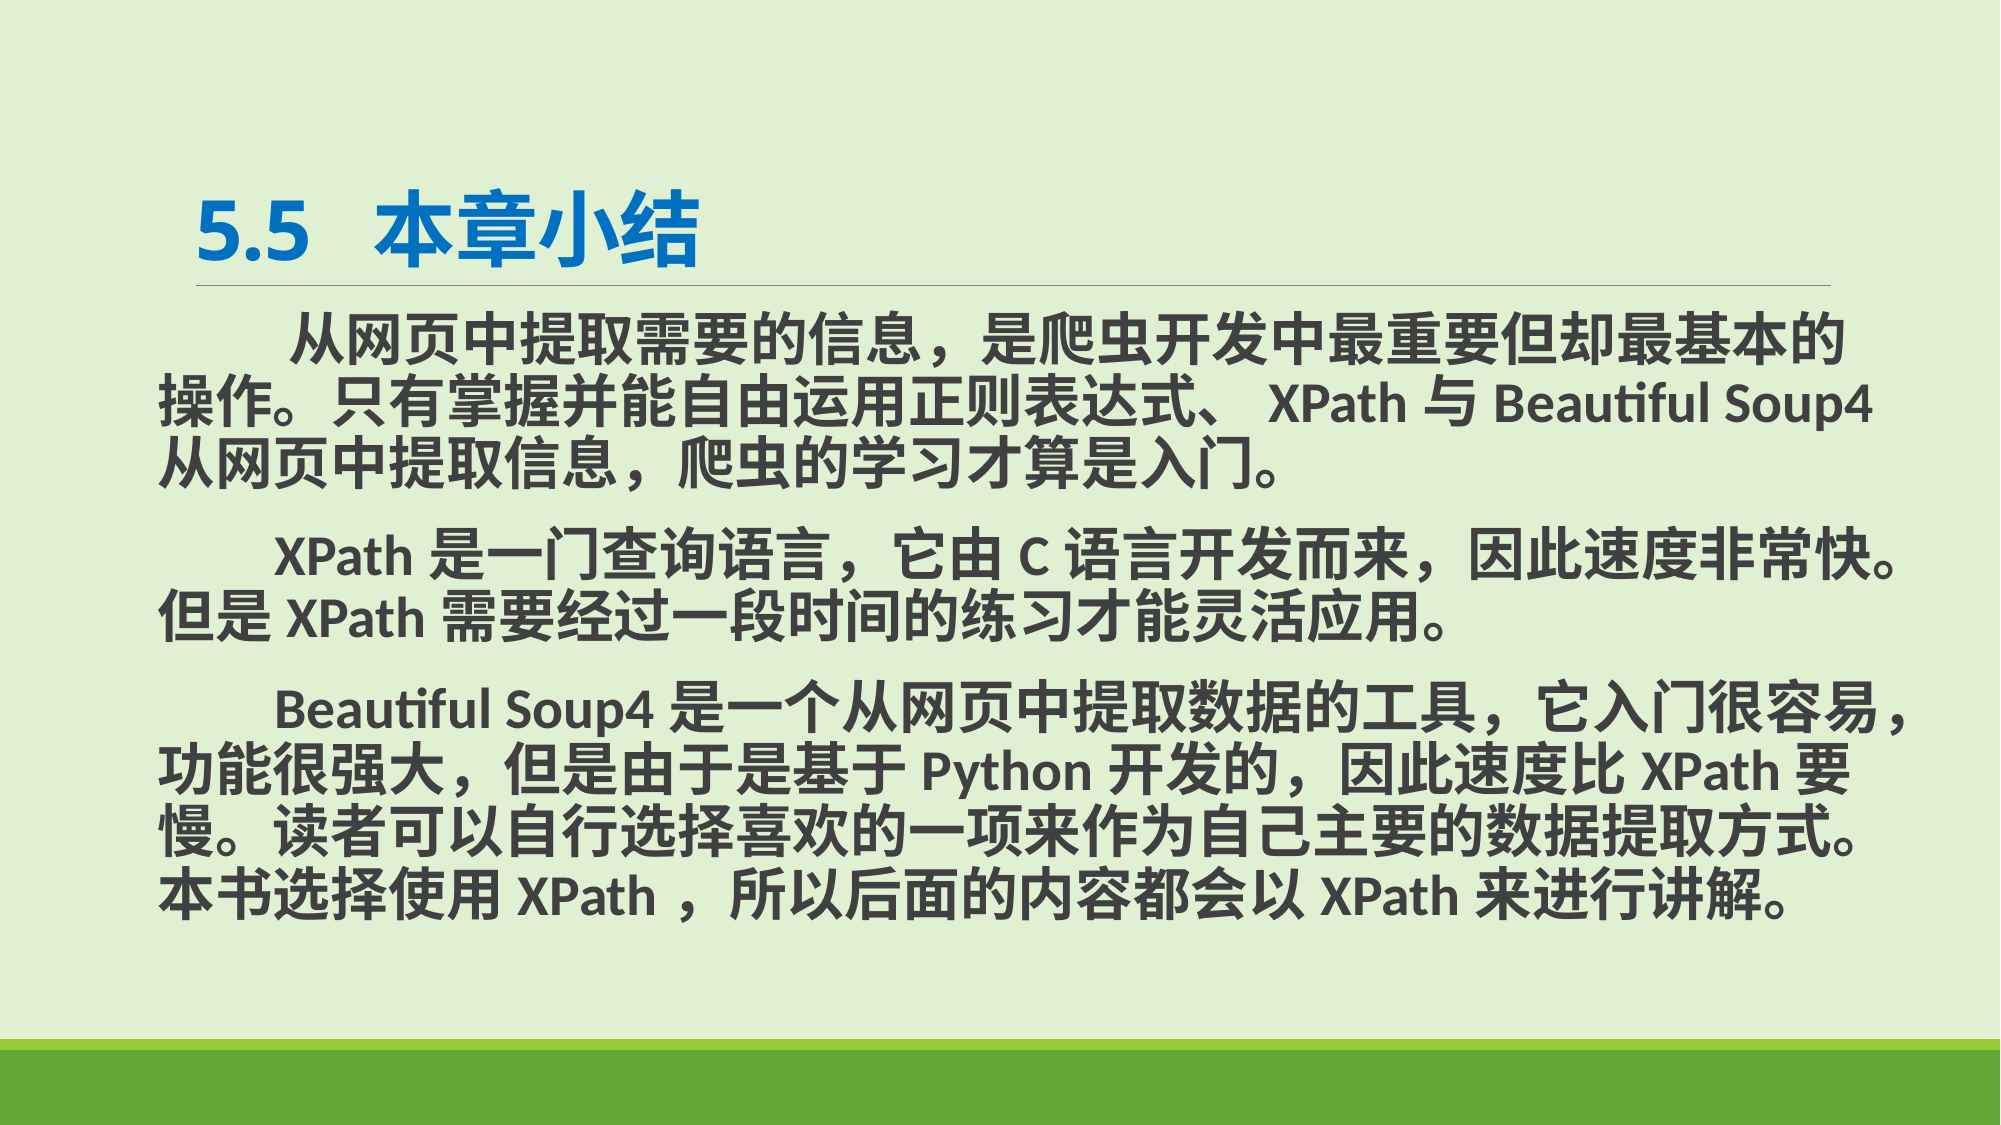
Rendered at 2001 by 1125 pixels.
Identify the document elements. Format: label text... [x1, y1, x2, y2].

title 5.5 本章小结 [180, 47, 1830, 285]
list 从网页中提取需要的信息，是爬虫开发中最重要但却最基本的操作。只有掌握并能自由运用正则表达式、XPath与Beautiful Soup4从网页中提取信息，爬虫的学习才算是入门。 XPath是一门查询语言，它由C语言开发而来，因此速度非常快。但是XPath需要经过一段时间的练习才能灵活应用。 Beautiful Soup4是一个从网页中提取数据的工具，它入门很容易，功能很强大，但是由于是基于Python开发的，因此速度比XPath要慢。读者可以自行选择喜欢的一项来作为自己主要的数据提取方式。本书选择使用XPath，所以后面的内容都会以XPath来进行讲解。 [142, 302, 1883, 963]
